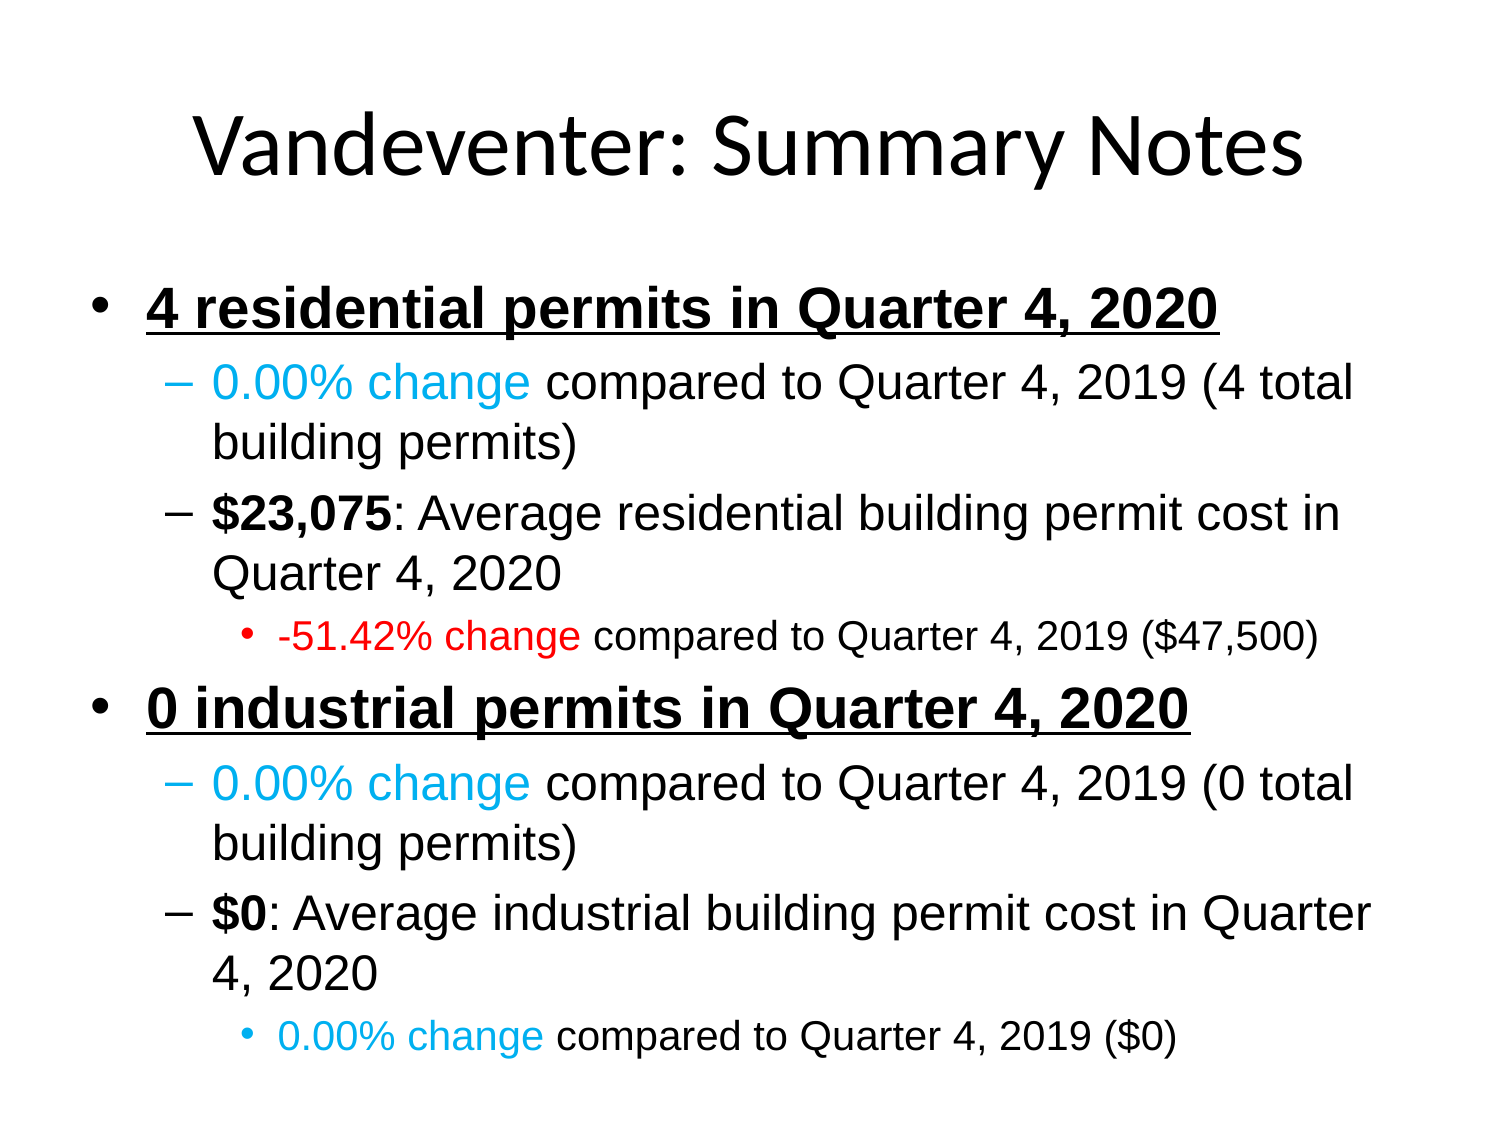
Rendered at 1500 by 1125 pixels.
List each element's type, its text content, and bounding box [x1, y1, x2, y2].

list 4 residential permits in Quarter 4, 2020 0.00% change compared to Quarter 4, 2019 (4 total building permits) $23,075: Average residential building permit cost in Quarter 4, 2020 -51.42% change compared to Quarter 4, 2019 ($47,500) 0 industrial permits in Quarter 4, 2020 0.00% change compared to Quarter 4, 2019 (0 total building permits) $0: Average industrial building permit cost in Quarter 4, 2020 0.00% change compared to Quarter 4, 2019 ($0) [75, 262, 1425, 1005]
title Vandeventer: Summary Notes [75, 45, 1425, 233]
